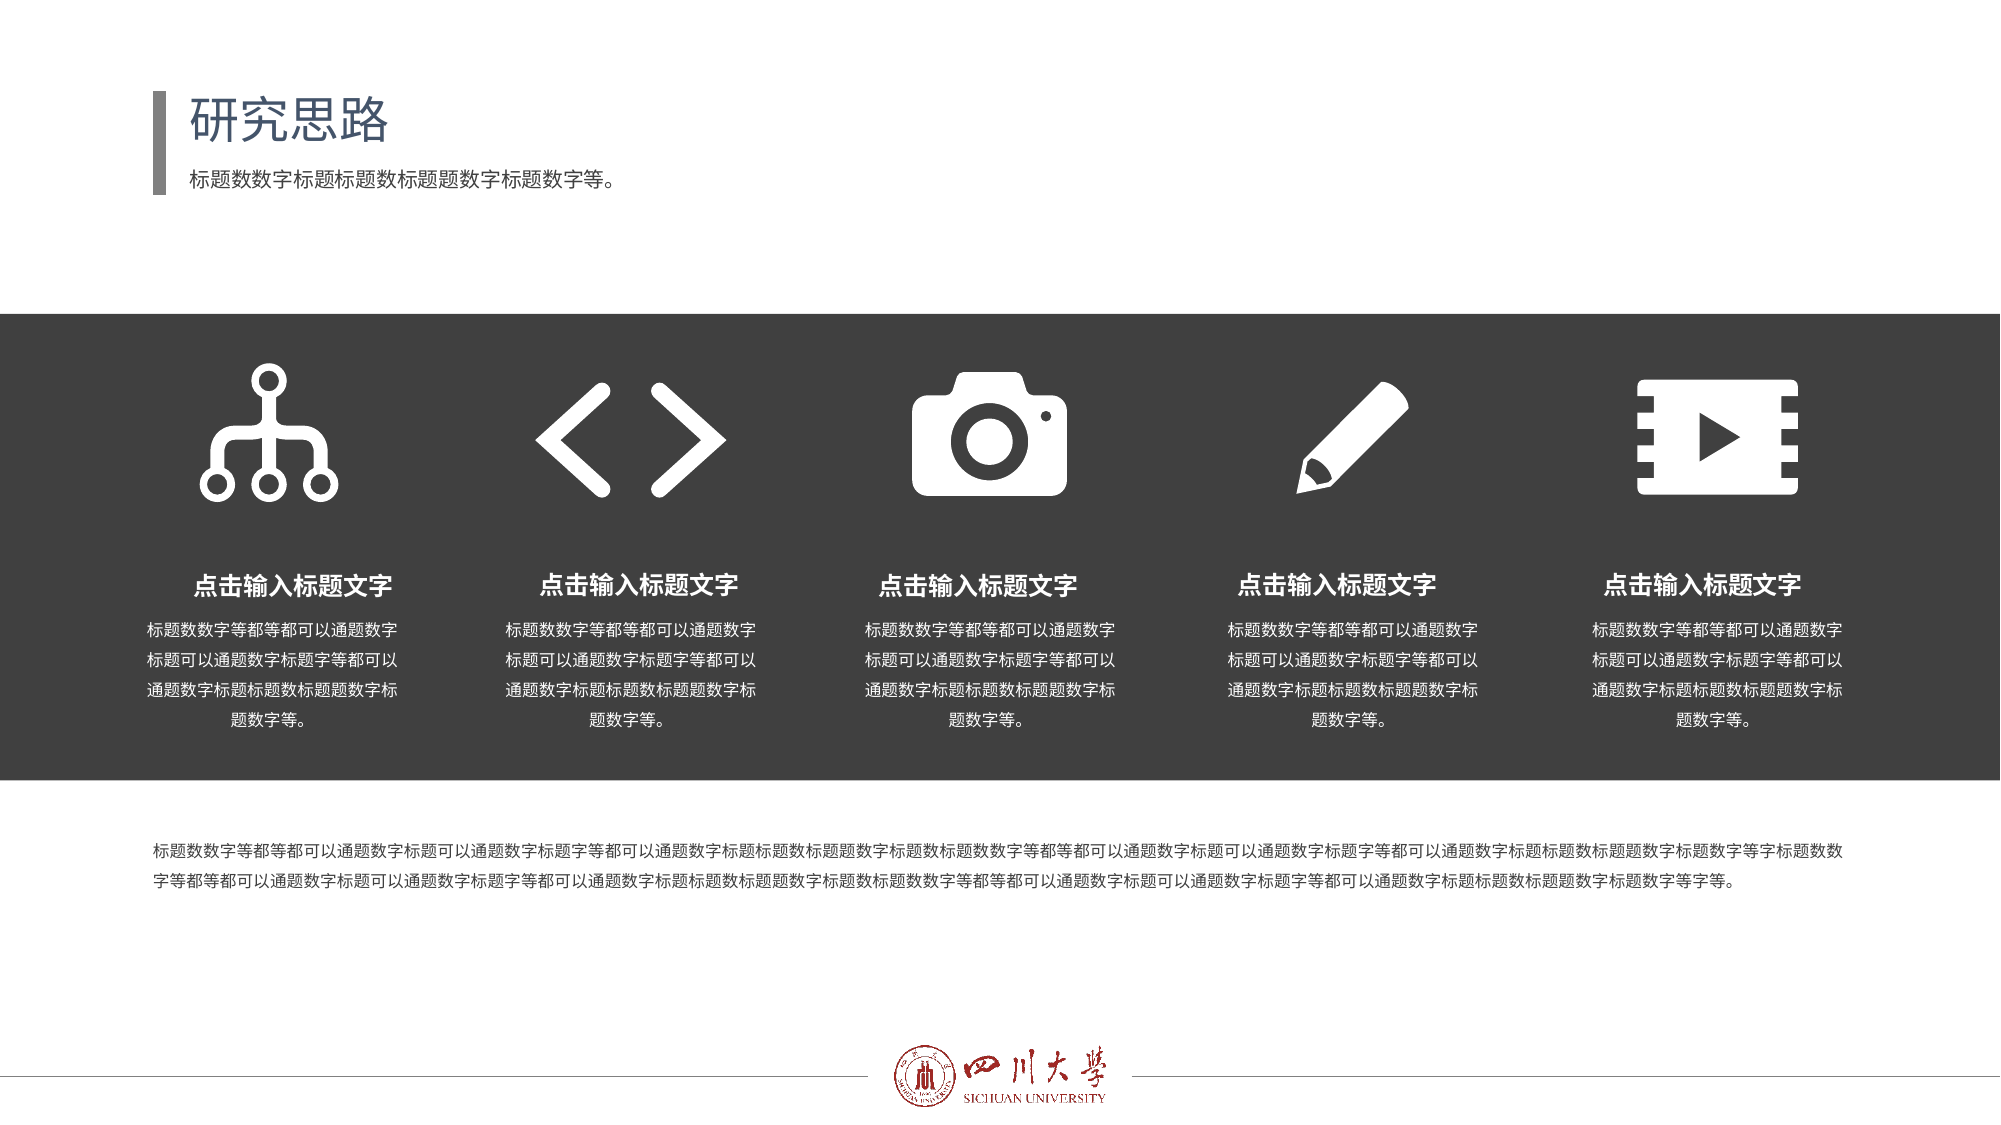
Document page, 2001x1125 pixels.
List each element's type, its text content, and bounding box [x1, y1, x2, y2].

text_box [535, 382, 611, 498]
text_box 标题数数字等都等都可以通题数字标题可以通题数字标题字等都可以通题数字标题标题数标题题数字标题数字等。 [1201, 599, 1506, 720]
text_box 点击输入标题文字 [1588, 561, 1818, 607]
text_box [1296, 381, 1409, 494]
text_box [1637, 379, 1798, 495]
text_box 点击输入标题文字 [1222, 561, 1453, 607]
text_box 标题数数字等都等都可以通题数字标题可以通题数字标题字等都可以通题数字标题标题数标题题数字标题数字等。 [122, 599, 423, 720]
text_box 标题数数字等都等都可以通题数字标题可以通题数字标题字等都可以通题数字标题标题数标题题数字标题数字等。 [482, 599, 780, 720]
text_box 点击输入标题文字 [524, 561, 755, 607]
text_box 标题数数字等都等都可以通题数字标题可以通题数字标题字等都可以通题数字标题标题数标题题数字标题数标题数数字等都等都可以通题数字标题可以通题数字标题字等都可以通题数字标题标题数标题题数字标题数字等字标题数数字等都等都可以通题数字标题可以通题数字标题字等都可以通题数字标题标题数标题题数字标题数标题数数字等都等都可以通题数字标题可以通题数字标题字等都可以通题数字标题标题数标题题数字标题数字等字等。 [132, 820, 1868, 896]
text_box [174, 92, 740, 200]
text_box [0, 313, 2000, 781]
text_box 标题数数字等都等都可以通题数字标题可以通题数字标题字等都可以通题数字标题标题数标题题数字标题数字等。 [839, 599, 1142, 720]
picture [893, 1045, 1106, 1107]
text_box [651, 382, 727, 498]
text_box 点击输入标题文字 [178, 563, 409, 608]
text_box [199, 363, 339, 503]
text_box 标题数数字等都等都可以通题数字标题可以通题数字标题字等都可以通题数字标题标题数标题题数字标题数字等。 [1564, 599, 1871, 720]
text_box 点击输入标题文字 [863, 563, 1094, 608]
text_box [153, 91, 166, 195]
text_box [912, 372, 1067, 496]
